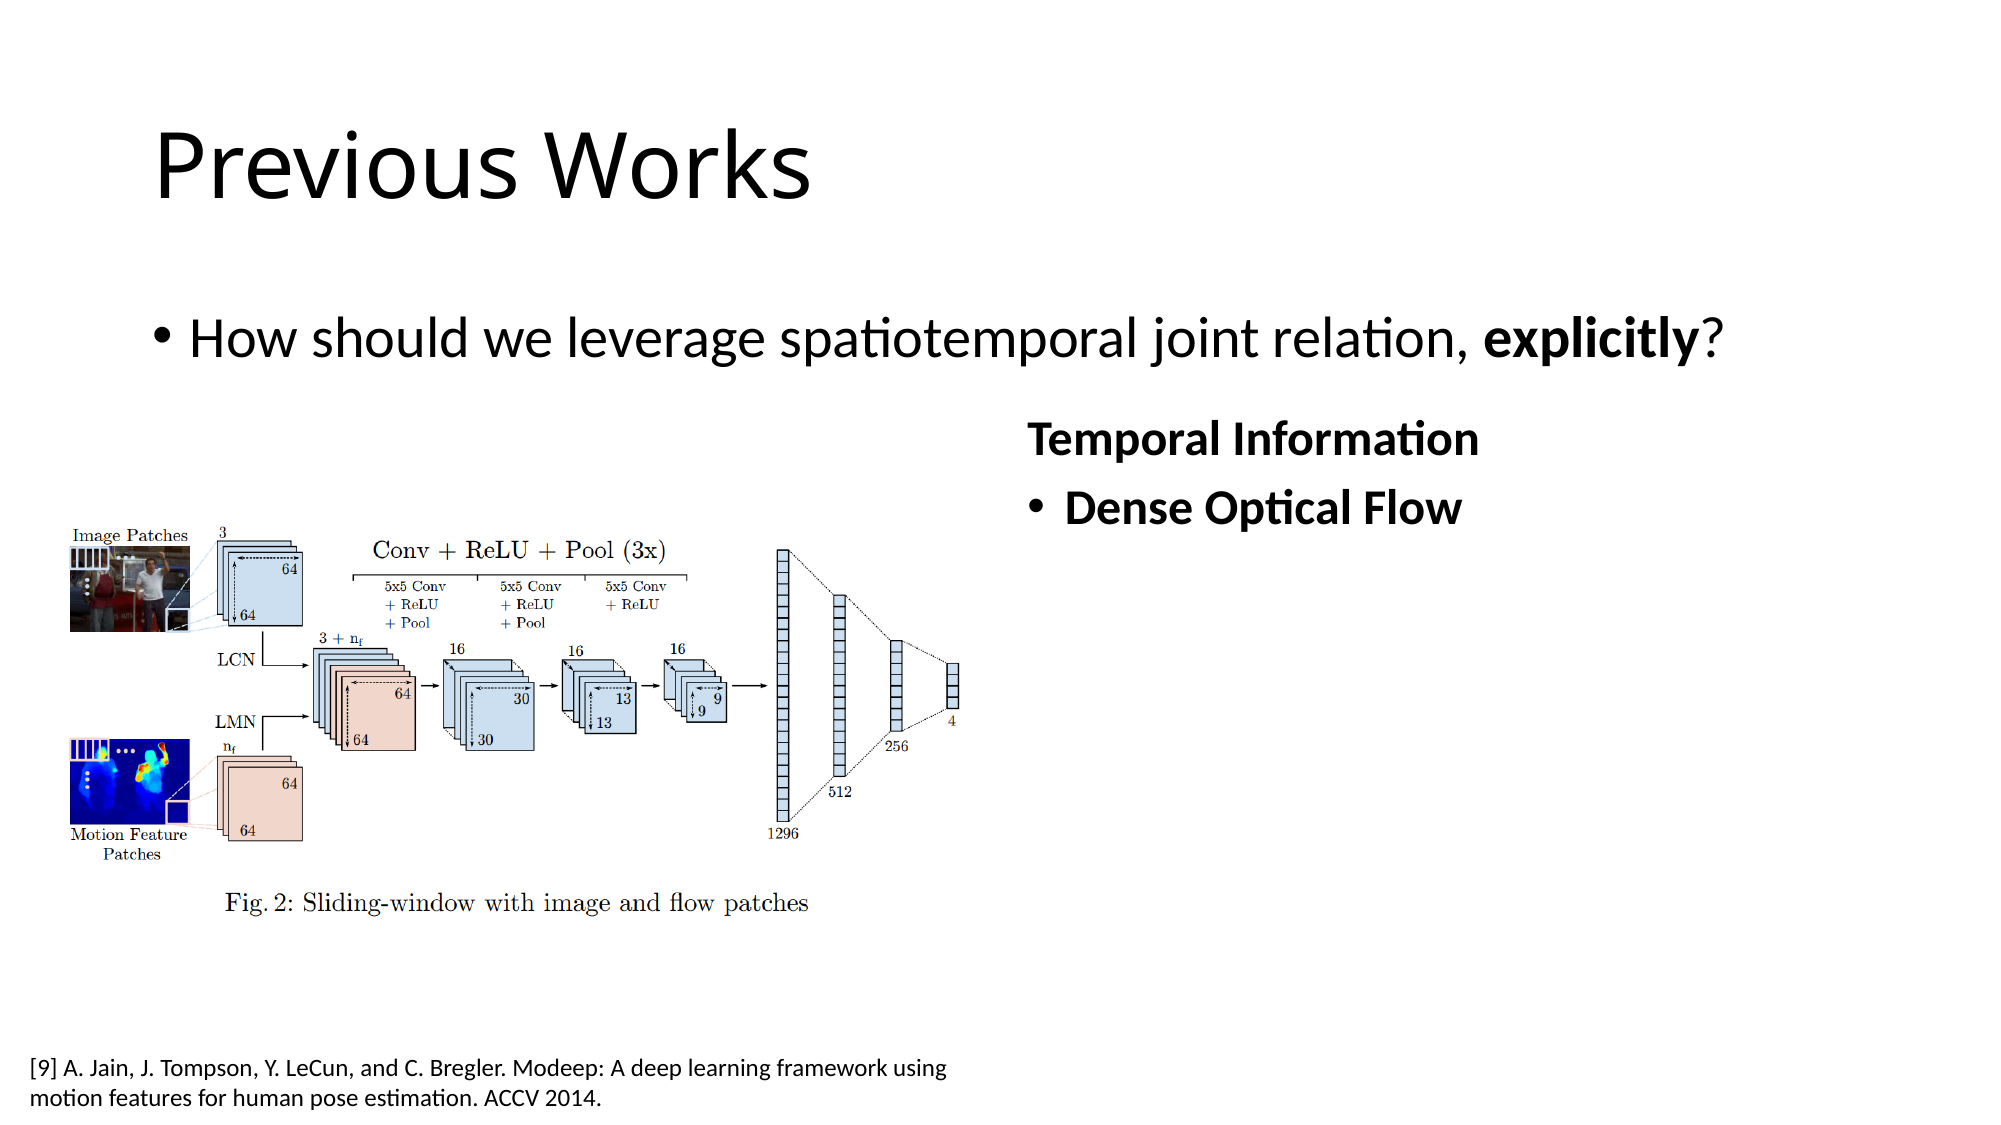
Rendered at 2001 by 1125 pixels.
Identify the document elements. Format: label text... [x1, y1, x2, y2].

title Previous Works [137, 59, 1863, 278]
text_box Dense Optical Flow [1012, 474, 1863, 1079]
text_box Temporal Information [1012, 339, 1863, 474]
text_box [9] A. Jain, J. Tompson, Y. LeCun, and C. Bregler. Modeep: A deep learning framework using motion features for human pose estimation. ACCV 2014. [14, 1044, 1000, 1119]
list How should we leverage spatiotemporal joint relation, explicitly? [137, 299, 1863, 1014]
picture [64, 521, 962, 920]
